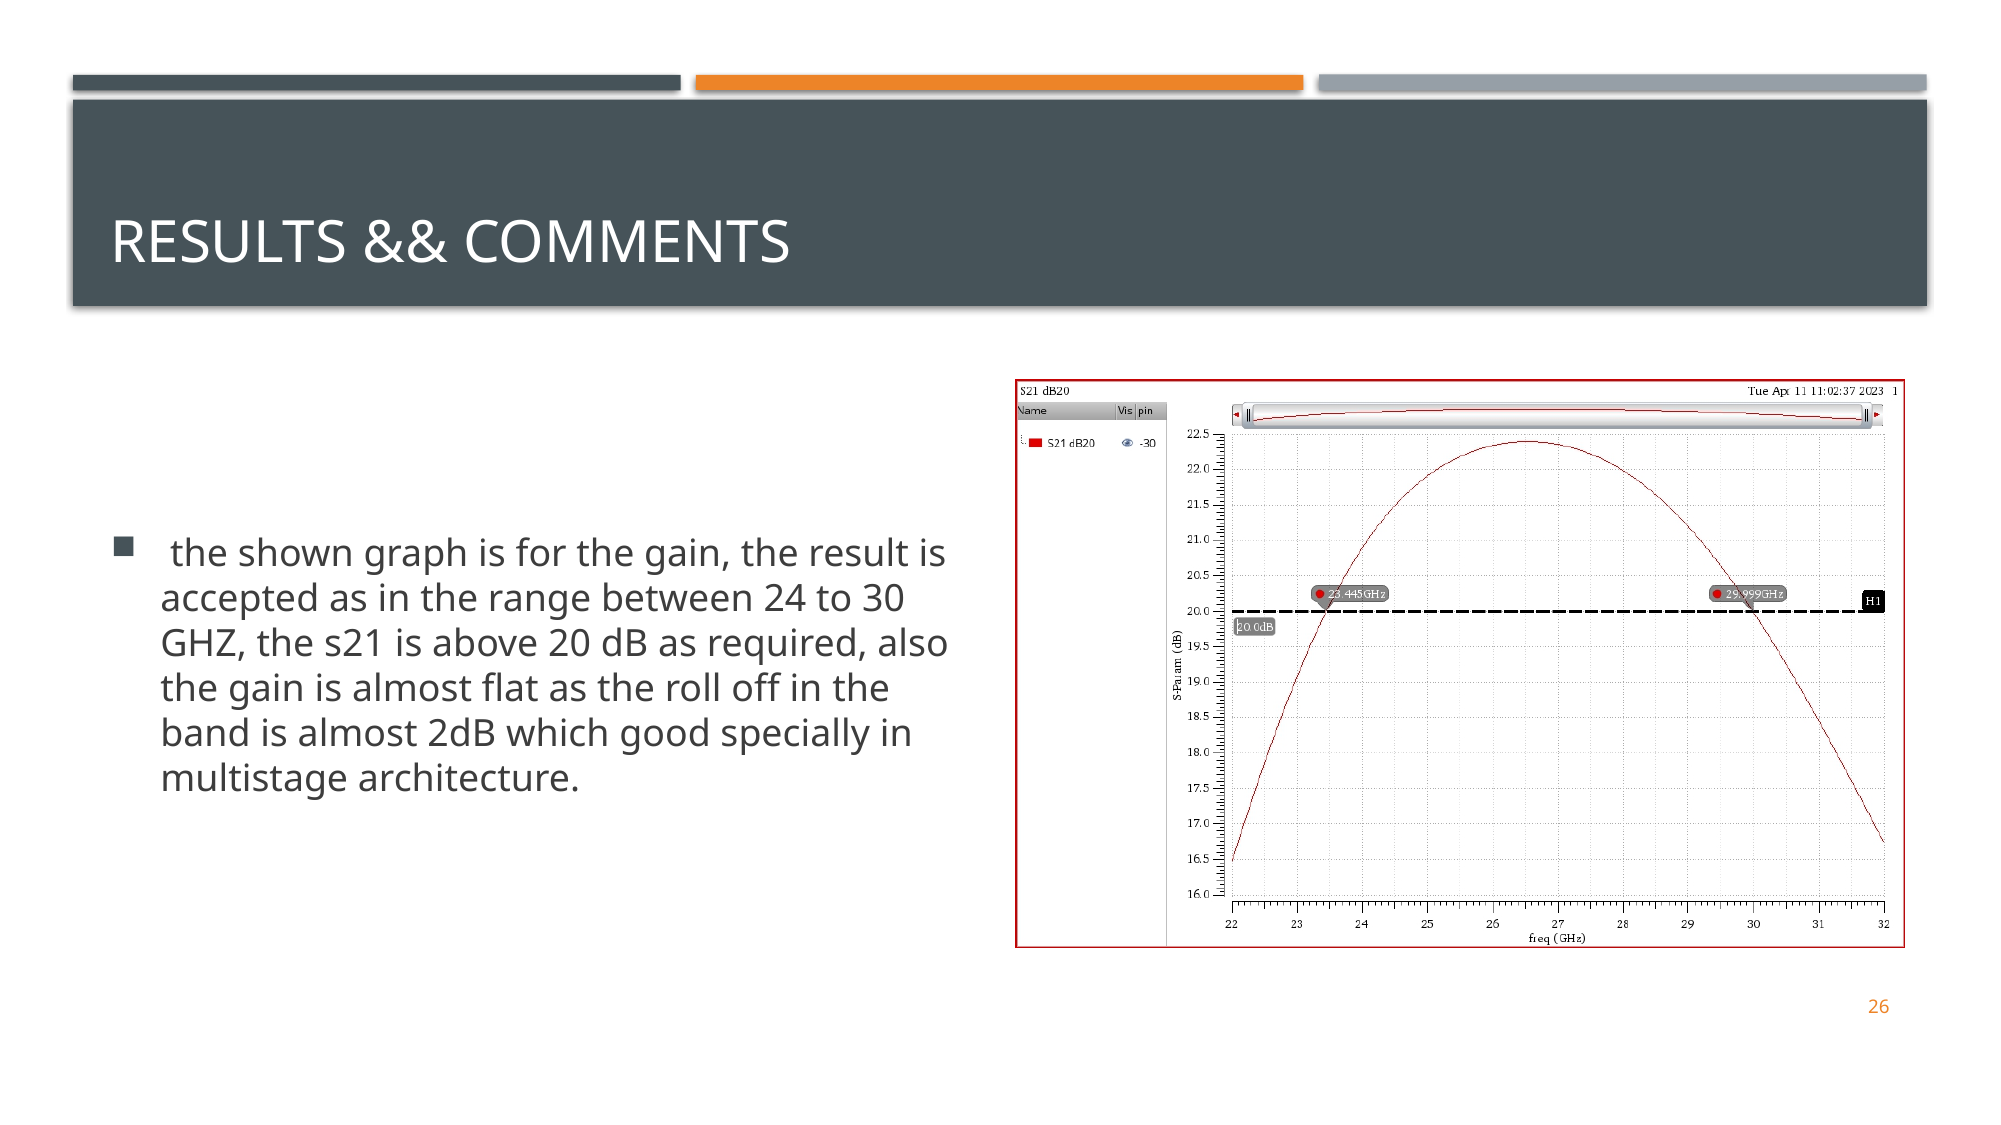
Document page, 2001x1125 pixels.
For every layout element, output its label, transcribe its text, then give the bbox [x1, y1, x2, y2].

title Results && comments [95, 119, 1905, 282]
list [1014, 378, 1906, 948]
list the shown graph is for the gain, the result is accepted as in the range between 24 to 30 GHZ, the s21 is above 20 dB as required, also the gain is almost flat as the roll off in the band is almost 2dB which good specially in multistage architecture. [95, 365, 985, 962]
slide_number 26 [1732, 977, 1905, 1037]
